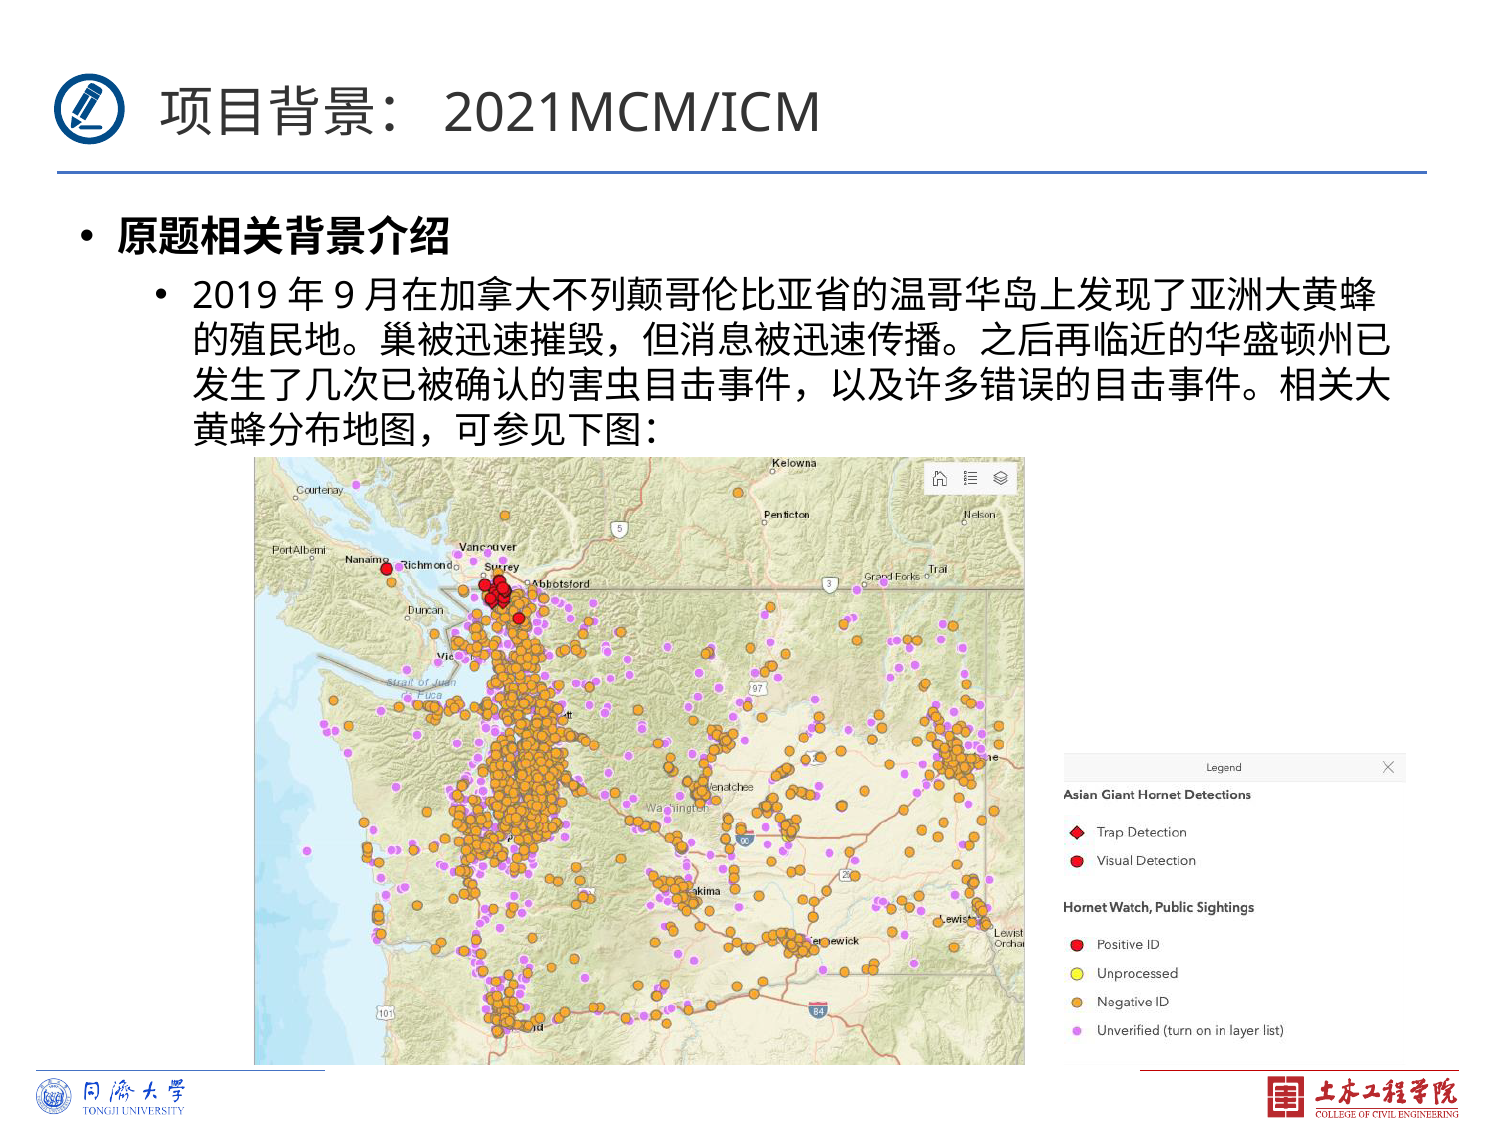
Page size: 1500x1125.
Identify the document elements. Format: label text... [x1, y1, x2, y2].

list 项目背景：2021MCM/ICM [144, 76, 1179, 152]
picture [1064, 753, 1406, 1065]
list 原题相关背景介绍 2019年9月在加拿大不列颠哥伦比亚省的温哥华岛上发现了亚洲大黄蜂的殖民地。巢被迅速摧毁，但消息被迅速传播。之后再临近的华盛顿州已发生了几次已被确认的害虫目击事件，以及许多错误的目击事件。相关大黄蜂分布地图，可参见下图： [64, 208, 1412, 988]
picture [33, 1076, 188, 1118]
picture [253, 457, 1025, 1065]
